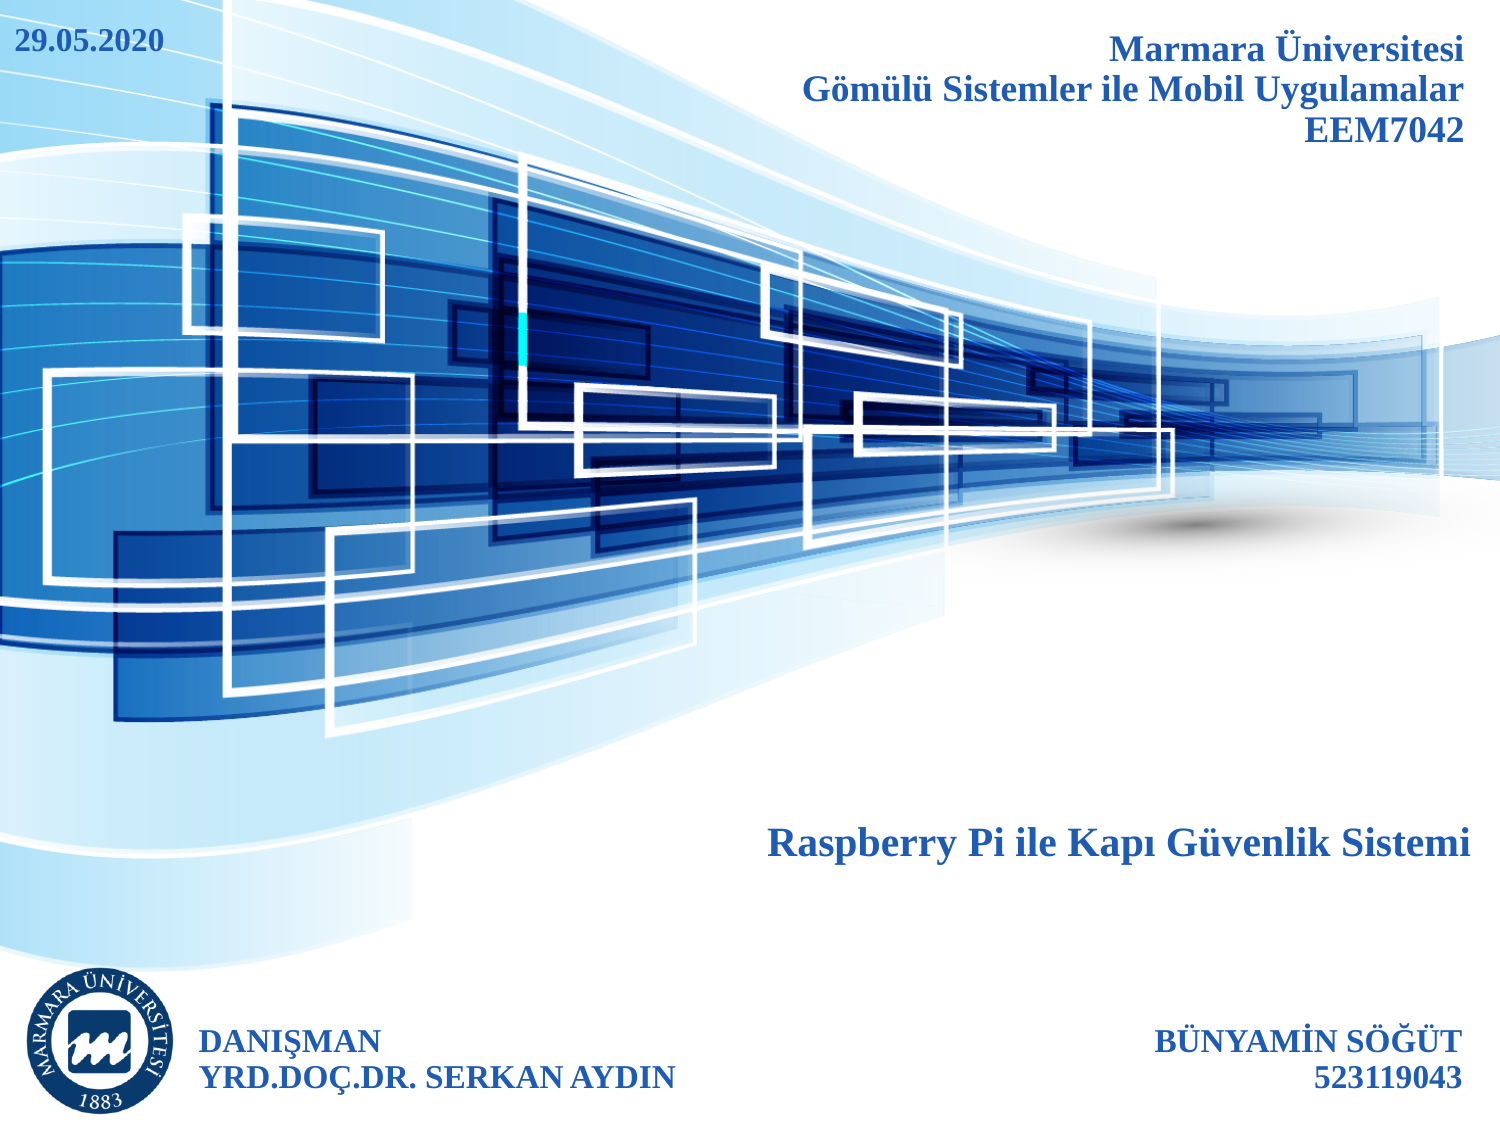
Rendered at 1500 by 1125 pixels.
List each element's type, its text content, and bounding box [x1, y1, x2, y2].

text_box DANIŞMAN YRD.DOÇ.DR. SERKAN AYDIN [174, 1005, 875, 1115]
title Raspberry Pi ile Kapı Güvenlik Sistemi [738, 643, 1500, 874]
text_box Marmara Üniversitesi Gömülü Sistemler ile Mobil Uygulamalar EEM7042 [625, 10, 1480, 158]
picture [0, 0, 1500, 1125]
subtitle BÜNYAMİN SÖĞÜT 523119043 [999, 1005, 1479, 1115]
text_box 29.05.2020 [0, 10, 180, 66]
